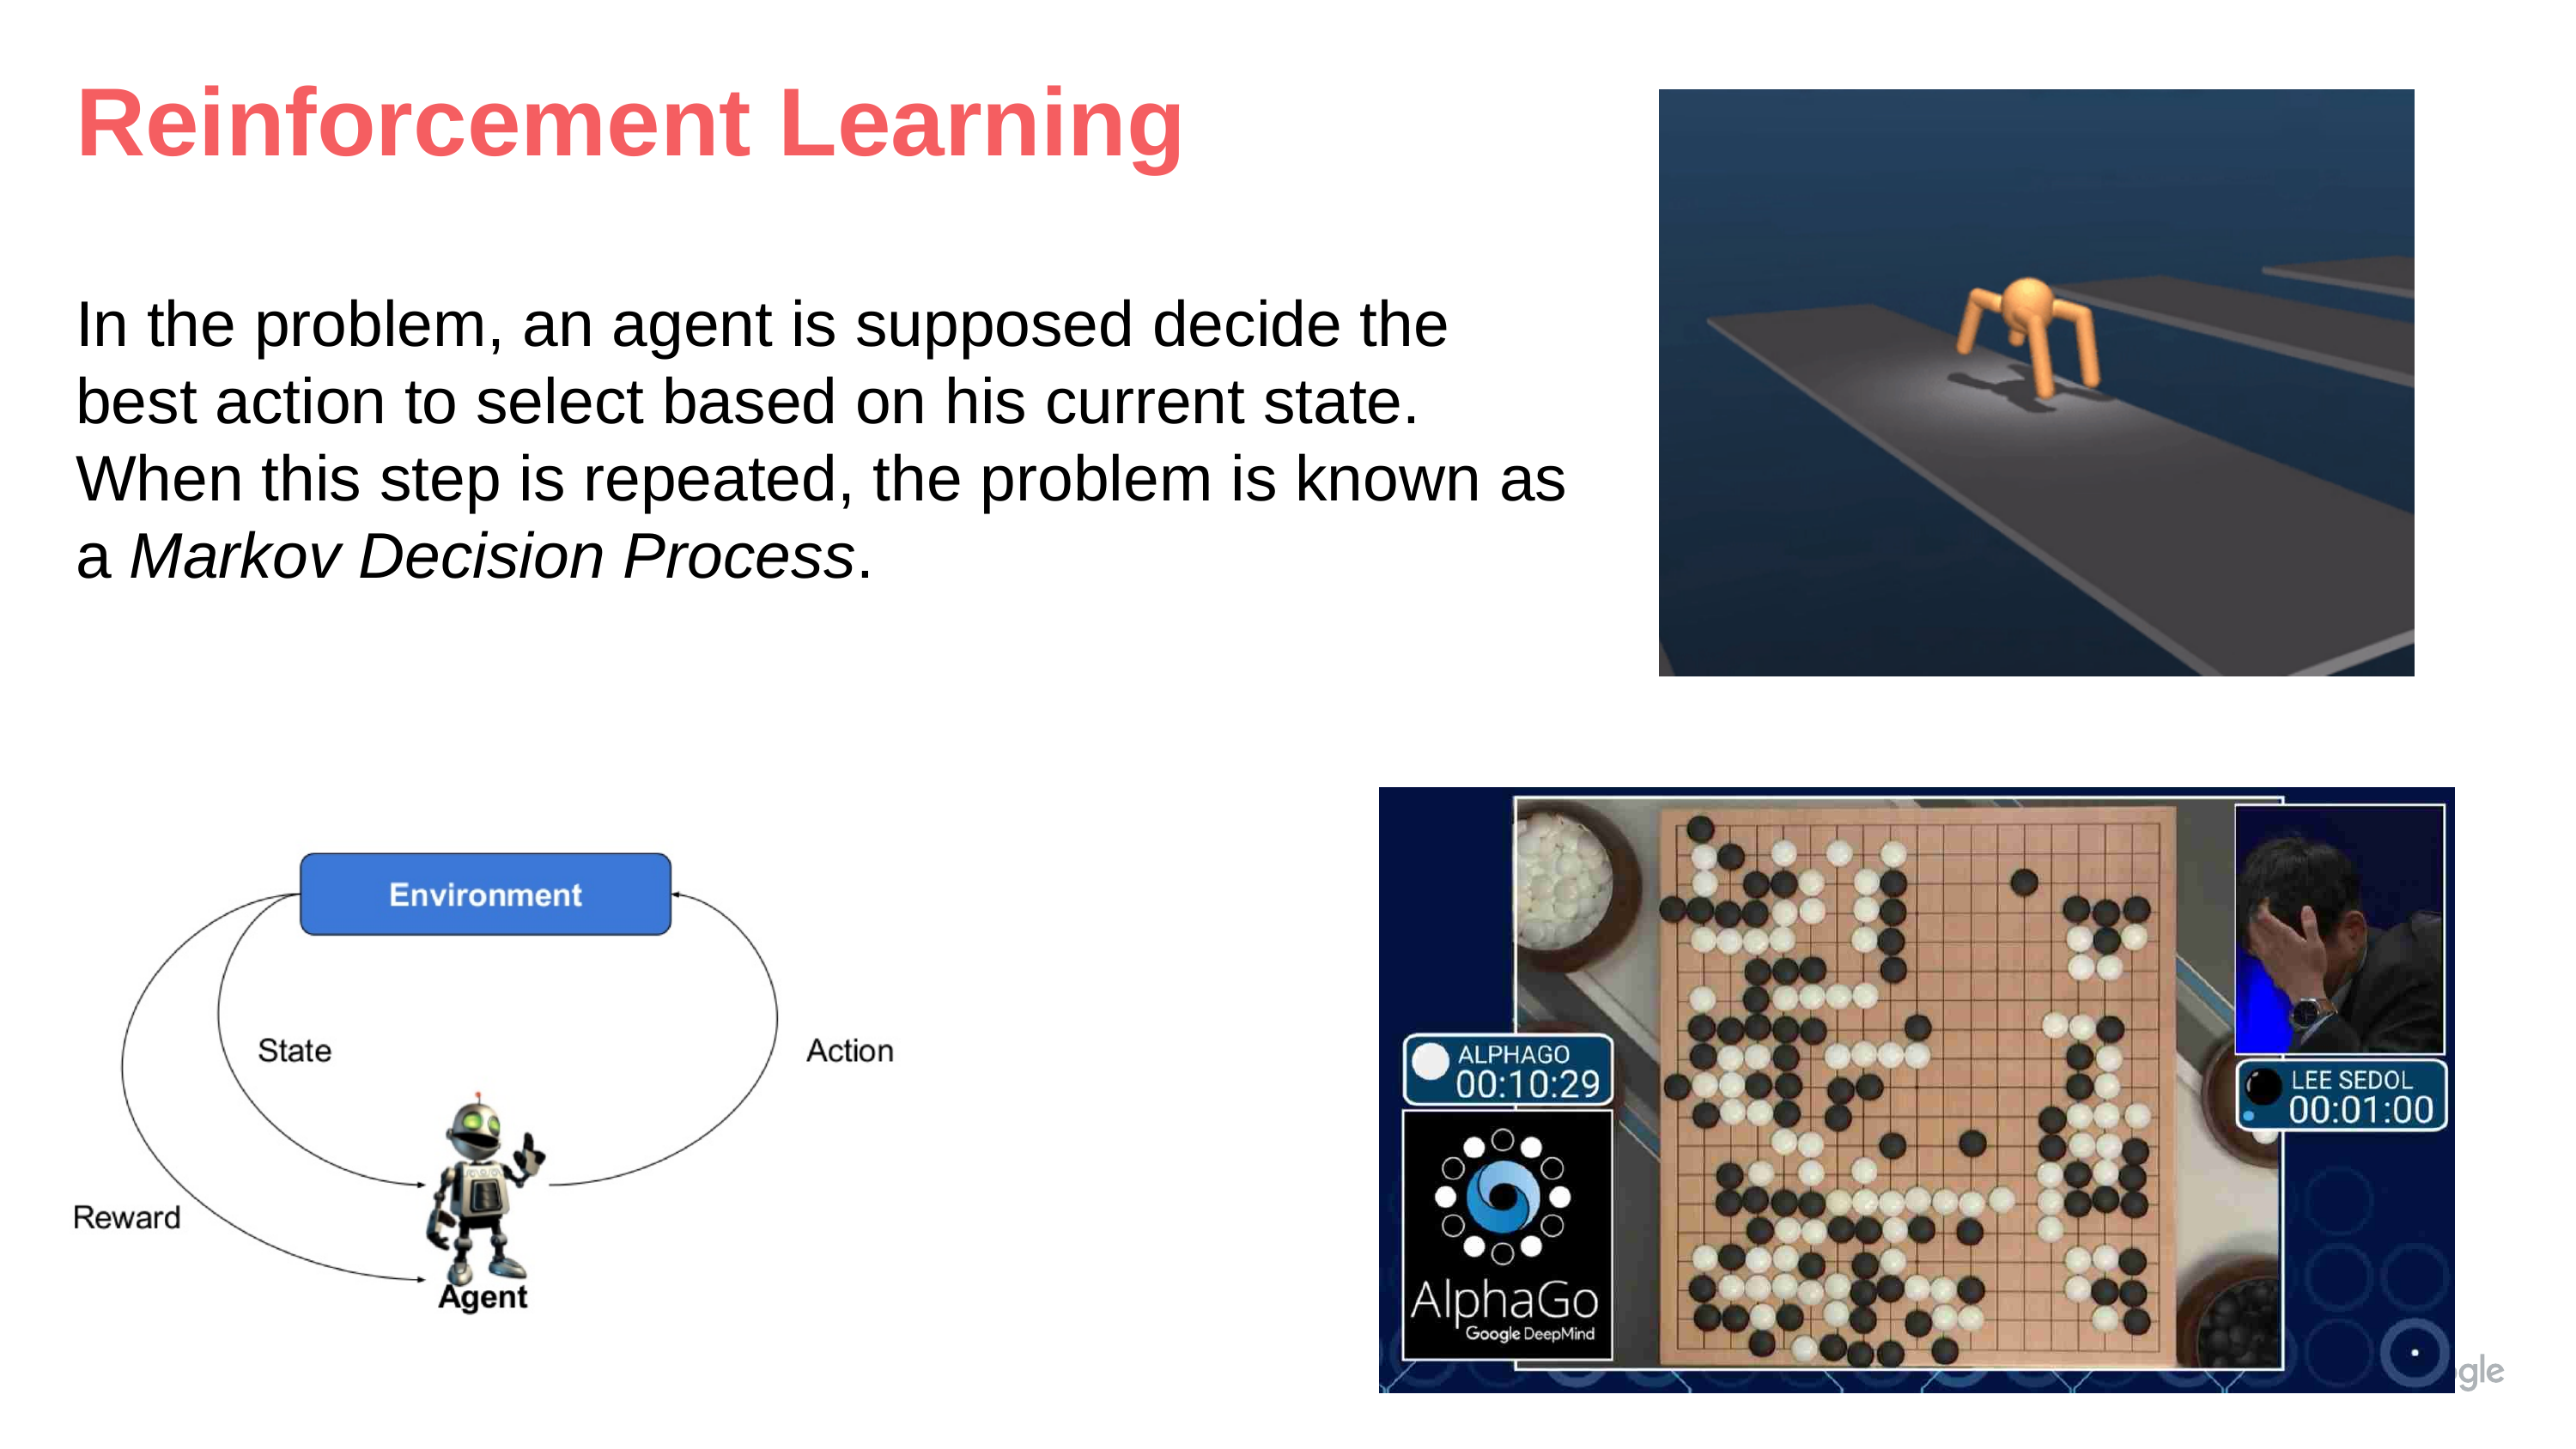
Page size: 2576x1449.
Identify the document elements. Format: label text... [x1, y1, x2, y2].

picture [1378, 787, 2455, 1393]
picture [1659, 89, 2415, 677]
title Reinforcement Learning [50, 52, 1519, 202]
text_box In the problem, an agent is supposed decide the best action to select based on his current state. When this step is repeated, the problem is known as a Markov Decision Process. [50, 256, 1604, 736]
picture [68, 836, 905, 1316]
